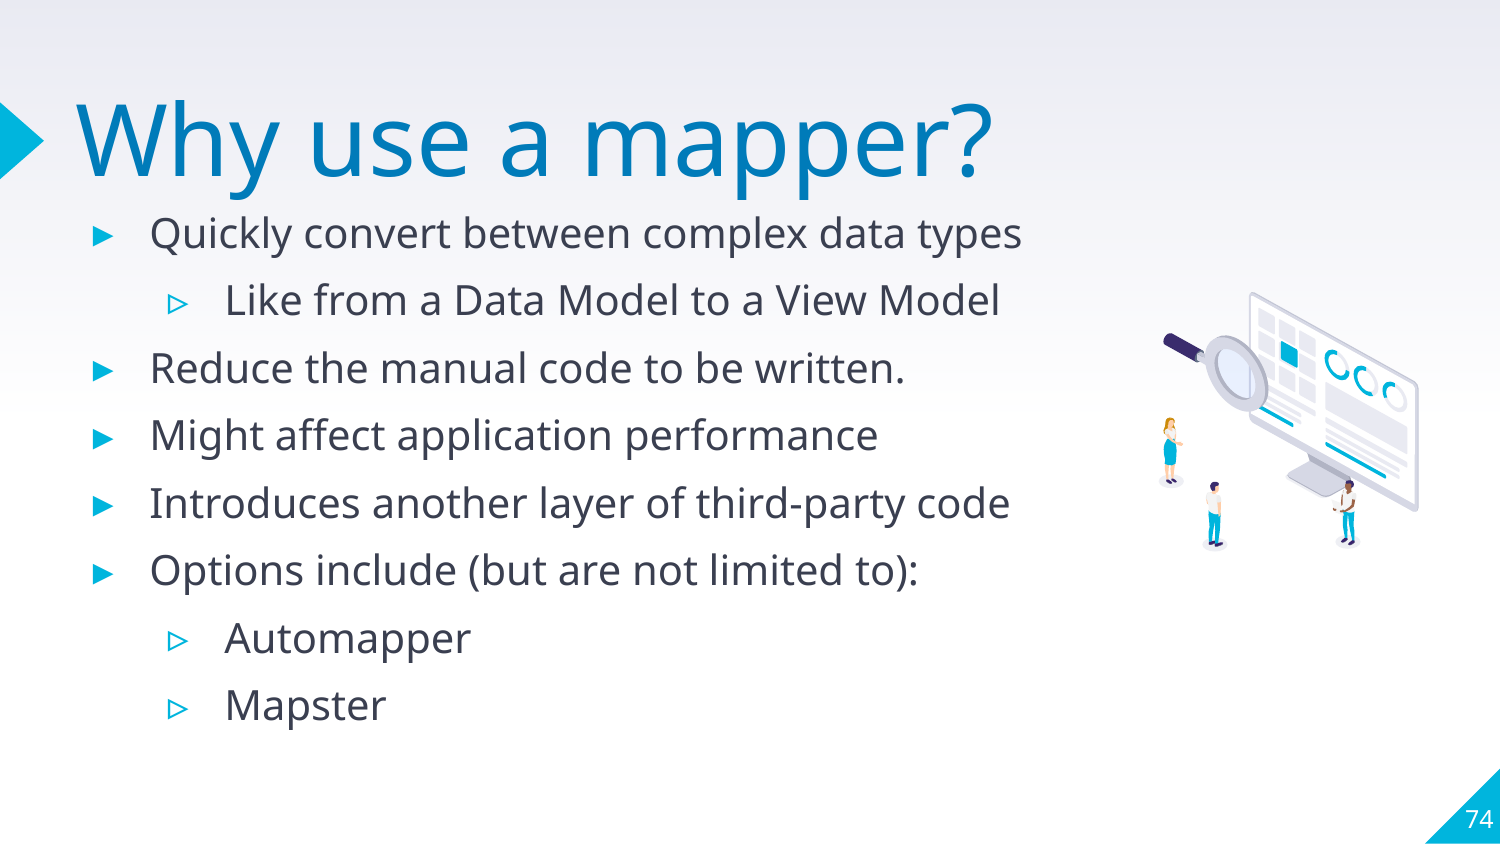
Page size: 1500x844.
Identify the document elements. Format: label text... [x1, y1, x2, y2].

list Quickly convert between complex data types Like from a Data Model to a View Model Reduce the manual code to be written. Might affect application performance Introduces another layer of third-party code Options include (but are not limited to): Automapper Mapster [74, 201, 1167, 761]
slide_number 74 [1418, 760, 1494, 838]
title Why use a mapper? [75, 99, 1155, 201]
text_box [1158, 291, 1420, 552]
